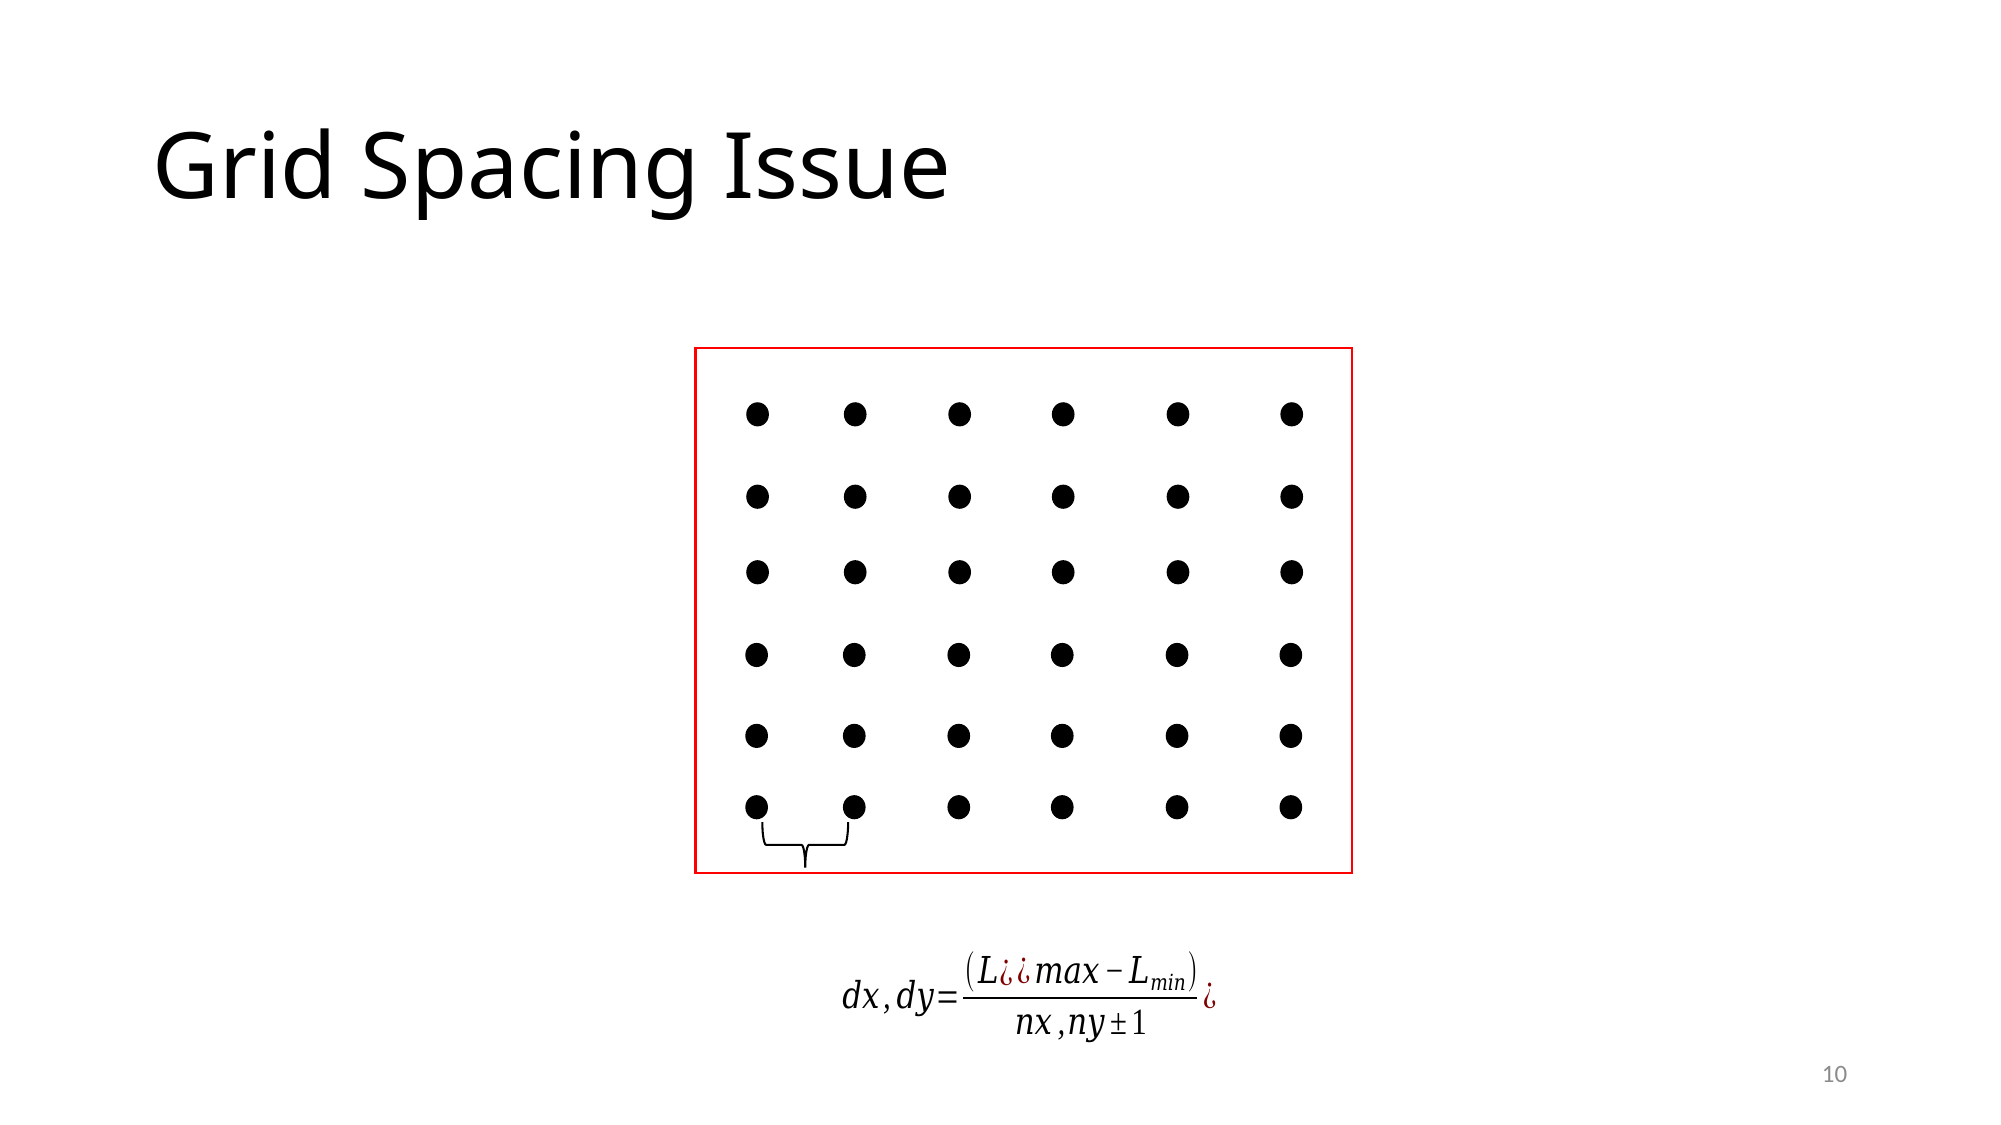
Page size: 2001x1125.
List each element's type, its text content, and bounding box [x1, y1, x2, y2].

text_box [761, 822, 850, 868]
text_box [1280, 484, 1304, 509]
text_box [1165, 723, 1189, 748]
text_box [947, 642, 971, 668]
text_box [1051, 402, 1075, 427]
text_box [1280, 560, 1304, 585]
text_box [746, 560, 769, 585]
text_box [1051, 484, 1075, 509]
text_box [746, 402, 769, 427]
text_box [1051, 560, 1075, 585]
text_box [1165, 795, 1189, 820]
text_box [745, 795, 768, 820]
text_box [947, 723, 971, 748]
text_box [1166, 560, 1190, 585]
text_box [1166, 402, 1190, 427]
text_box [1165, 642, 1189, 668]
text_box [694, 347, 1353, 874]
text_box [947, 795, 971, 820]
text_box [1279, 723, 1303, 748]
text_box [948, 402, 972, 427]
text_box [842, 642, 866, 668]
text_box [843, 484, 867, 509]
slide_number 10 [1412, 1042, 1863, 1103]
text_box [1050, 642, 1074, 668]
text_box [1279, 795, 1303, 820]
text_box [745, 642, 768, 668]
text_box [843, 402, 867, 427]
text_box [948, 484, 972, 509]
text_box [745, 723, 768, 748]
text_box [746, 484, 769, 509]
text_box [842, 795, 866, 820]
text_box [1280, 402, 1304, 427]
text_box [1166, 484, 1190, 509]
text_box [1050, 795, 1074, 820]
text_box [842, 723, 866, 748]
text_box [1050, 723, 1074, 748]
title Grid Spacing Issue [137, 59, 1863, 278]
text_box [843, 560, 867, 585]
text_box [948, 560, 972, 585]
text_box [1279, 642, 1303, 668]
